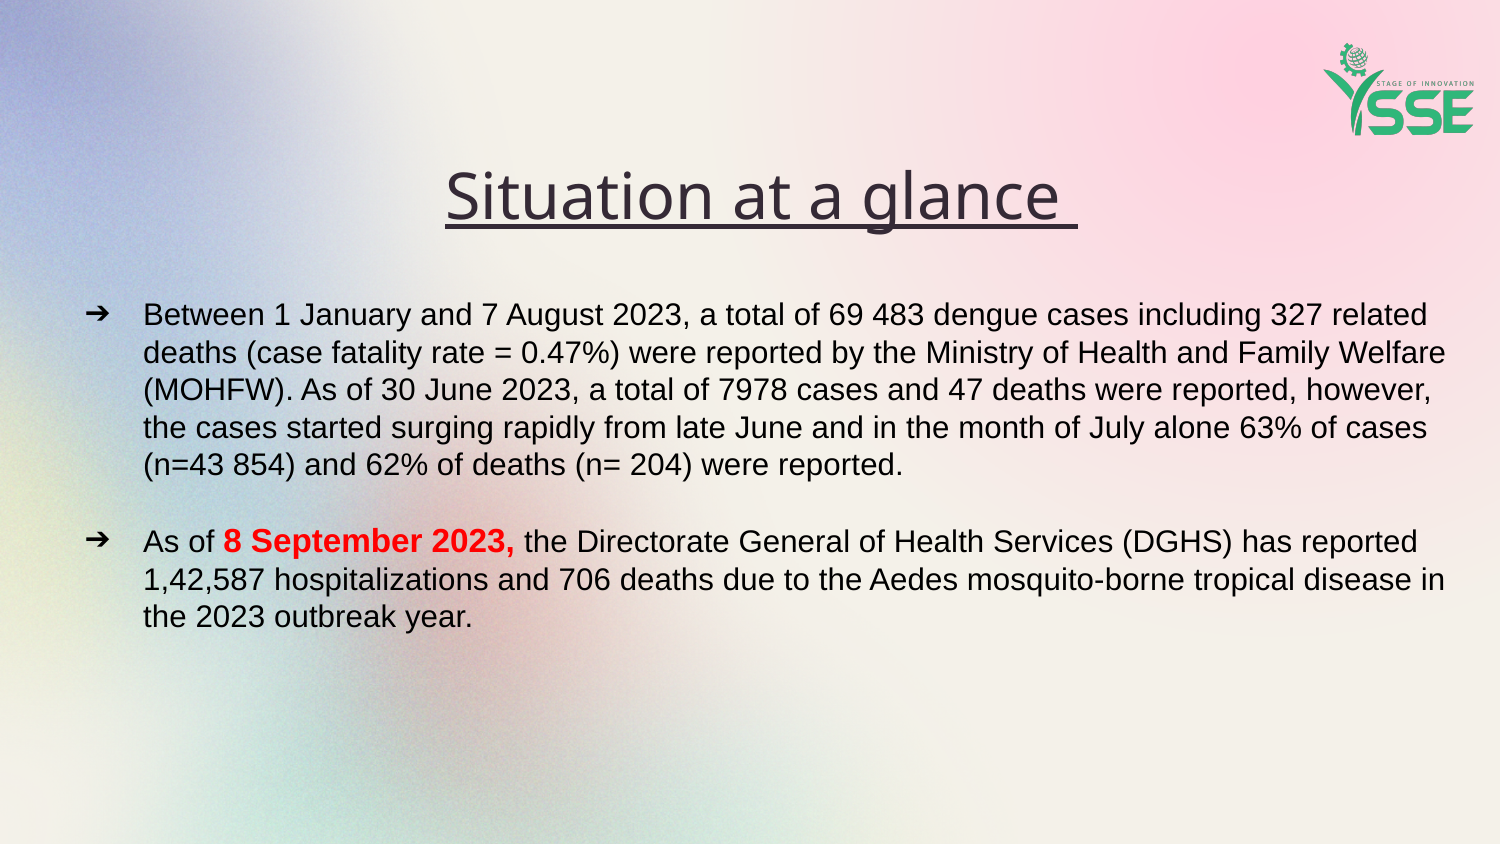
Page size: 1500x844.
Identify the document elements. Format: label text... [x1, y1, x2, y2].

picture [0, 0, 1500, 844]
text_box Between 1 January and 7 August 2023, a total of 69 483 dengue cases including 327 related deaths (case fatality rate = 0.47%) were reported by the Ministry of Health and Family Welfare (MOHFW). As of 30 June 2023, a total of 7978 cases and 47 deaths were reported, however, the cases started surging rapidly from late June and in the month of July alone 63% of cases (n=43 854) and 62% of deaths (n= 204) were reported. As of 8 September 2023, the Directorate General of Health Services (DGHS) has reported 1,42,587 hospitalizations and 706 deaths due to the Aedes mosquito-borne tropical disease in the 2023 outbreak year. [53, 279, 1471, 753]
text_box Situation at a glance [386, 139, 1137, 244]
